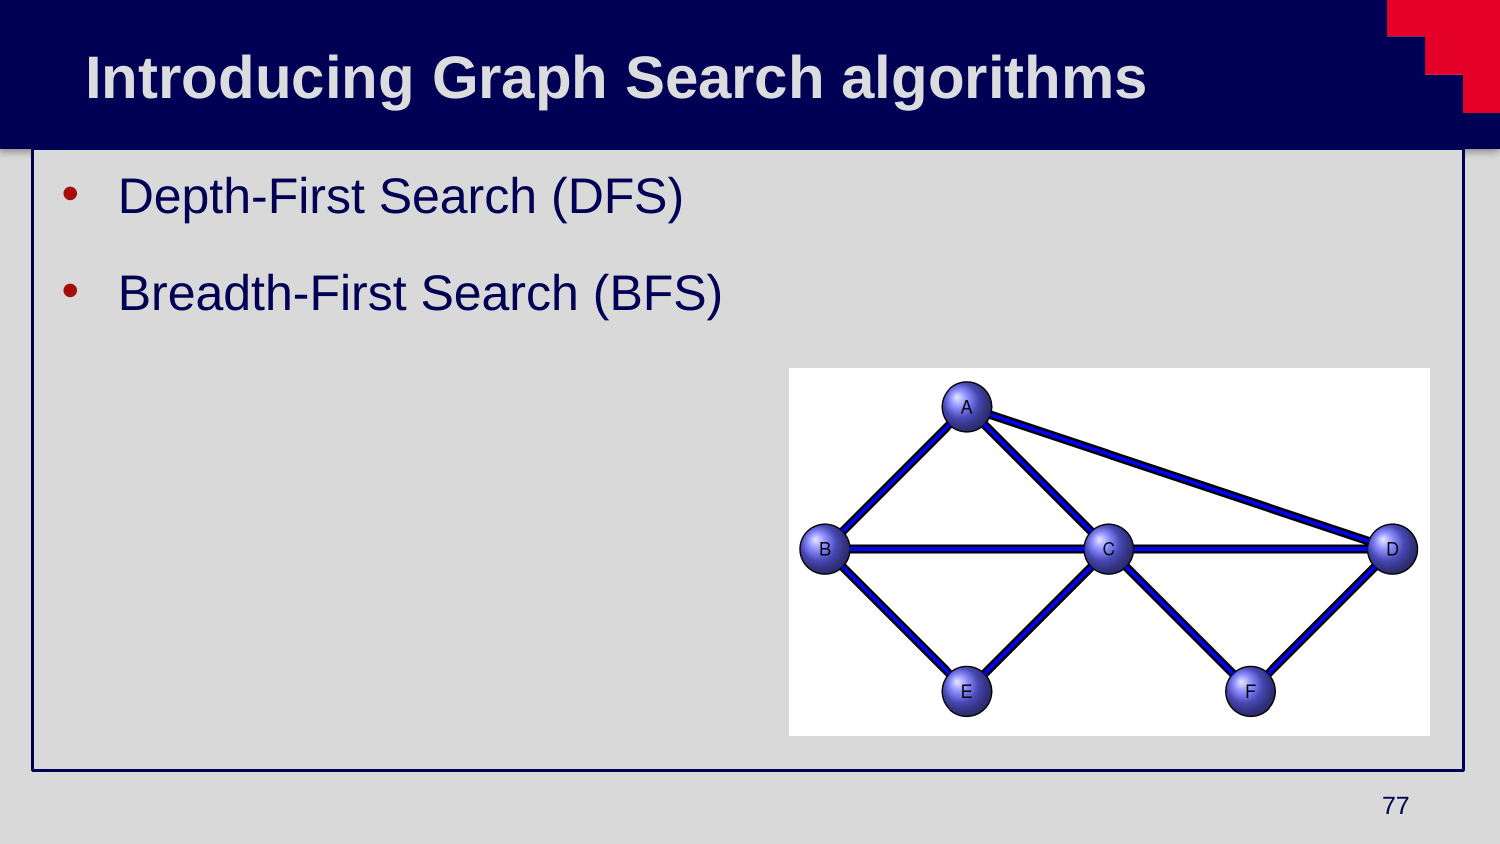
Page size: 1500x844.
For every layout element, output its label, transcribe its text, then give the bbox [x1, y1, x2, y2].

picture [789, 368, 1430, 736]
title Introducing Graph Search algorithms [0, 0, 1356, 150]
list Depth-First Search (DFS) Breadth-First Search (BFS) [31, 146, 1465, 772]
slide_number 77 [1074, 782, 1425, 827]
picture [1387, 0, 1500, 113]
